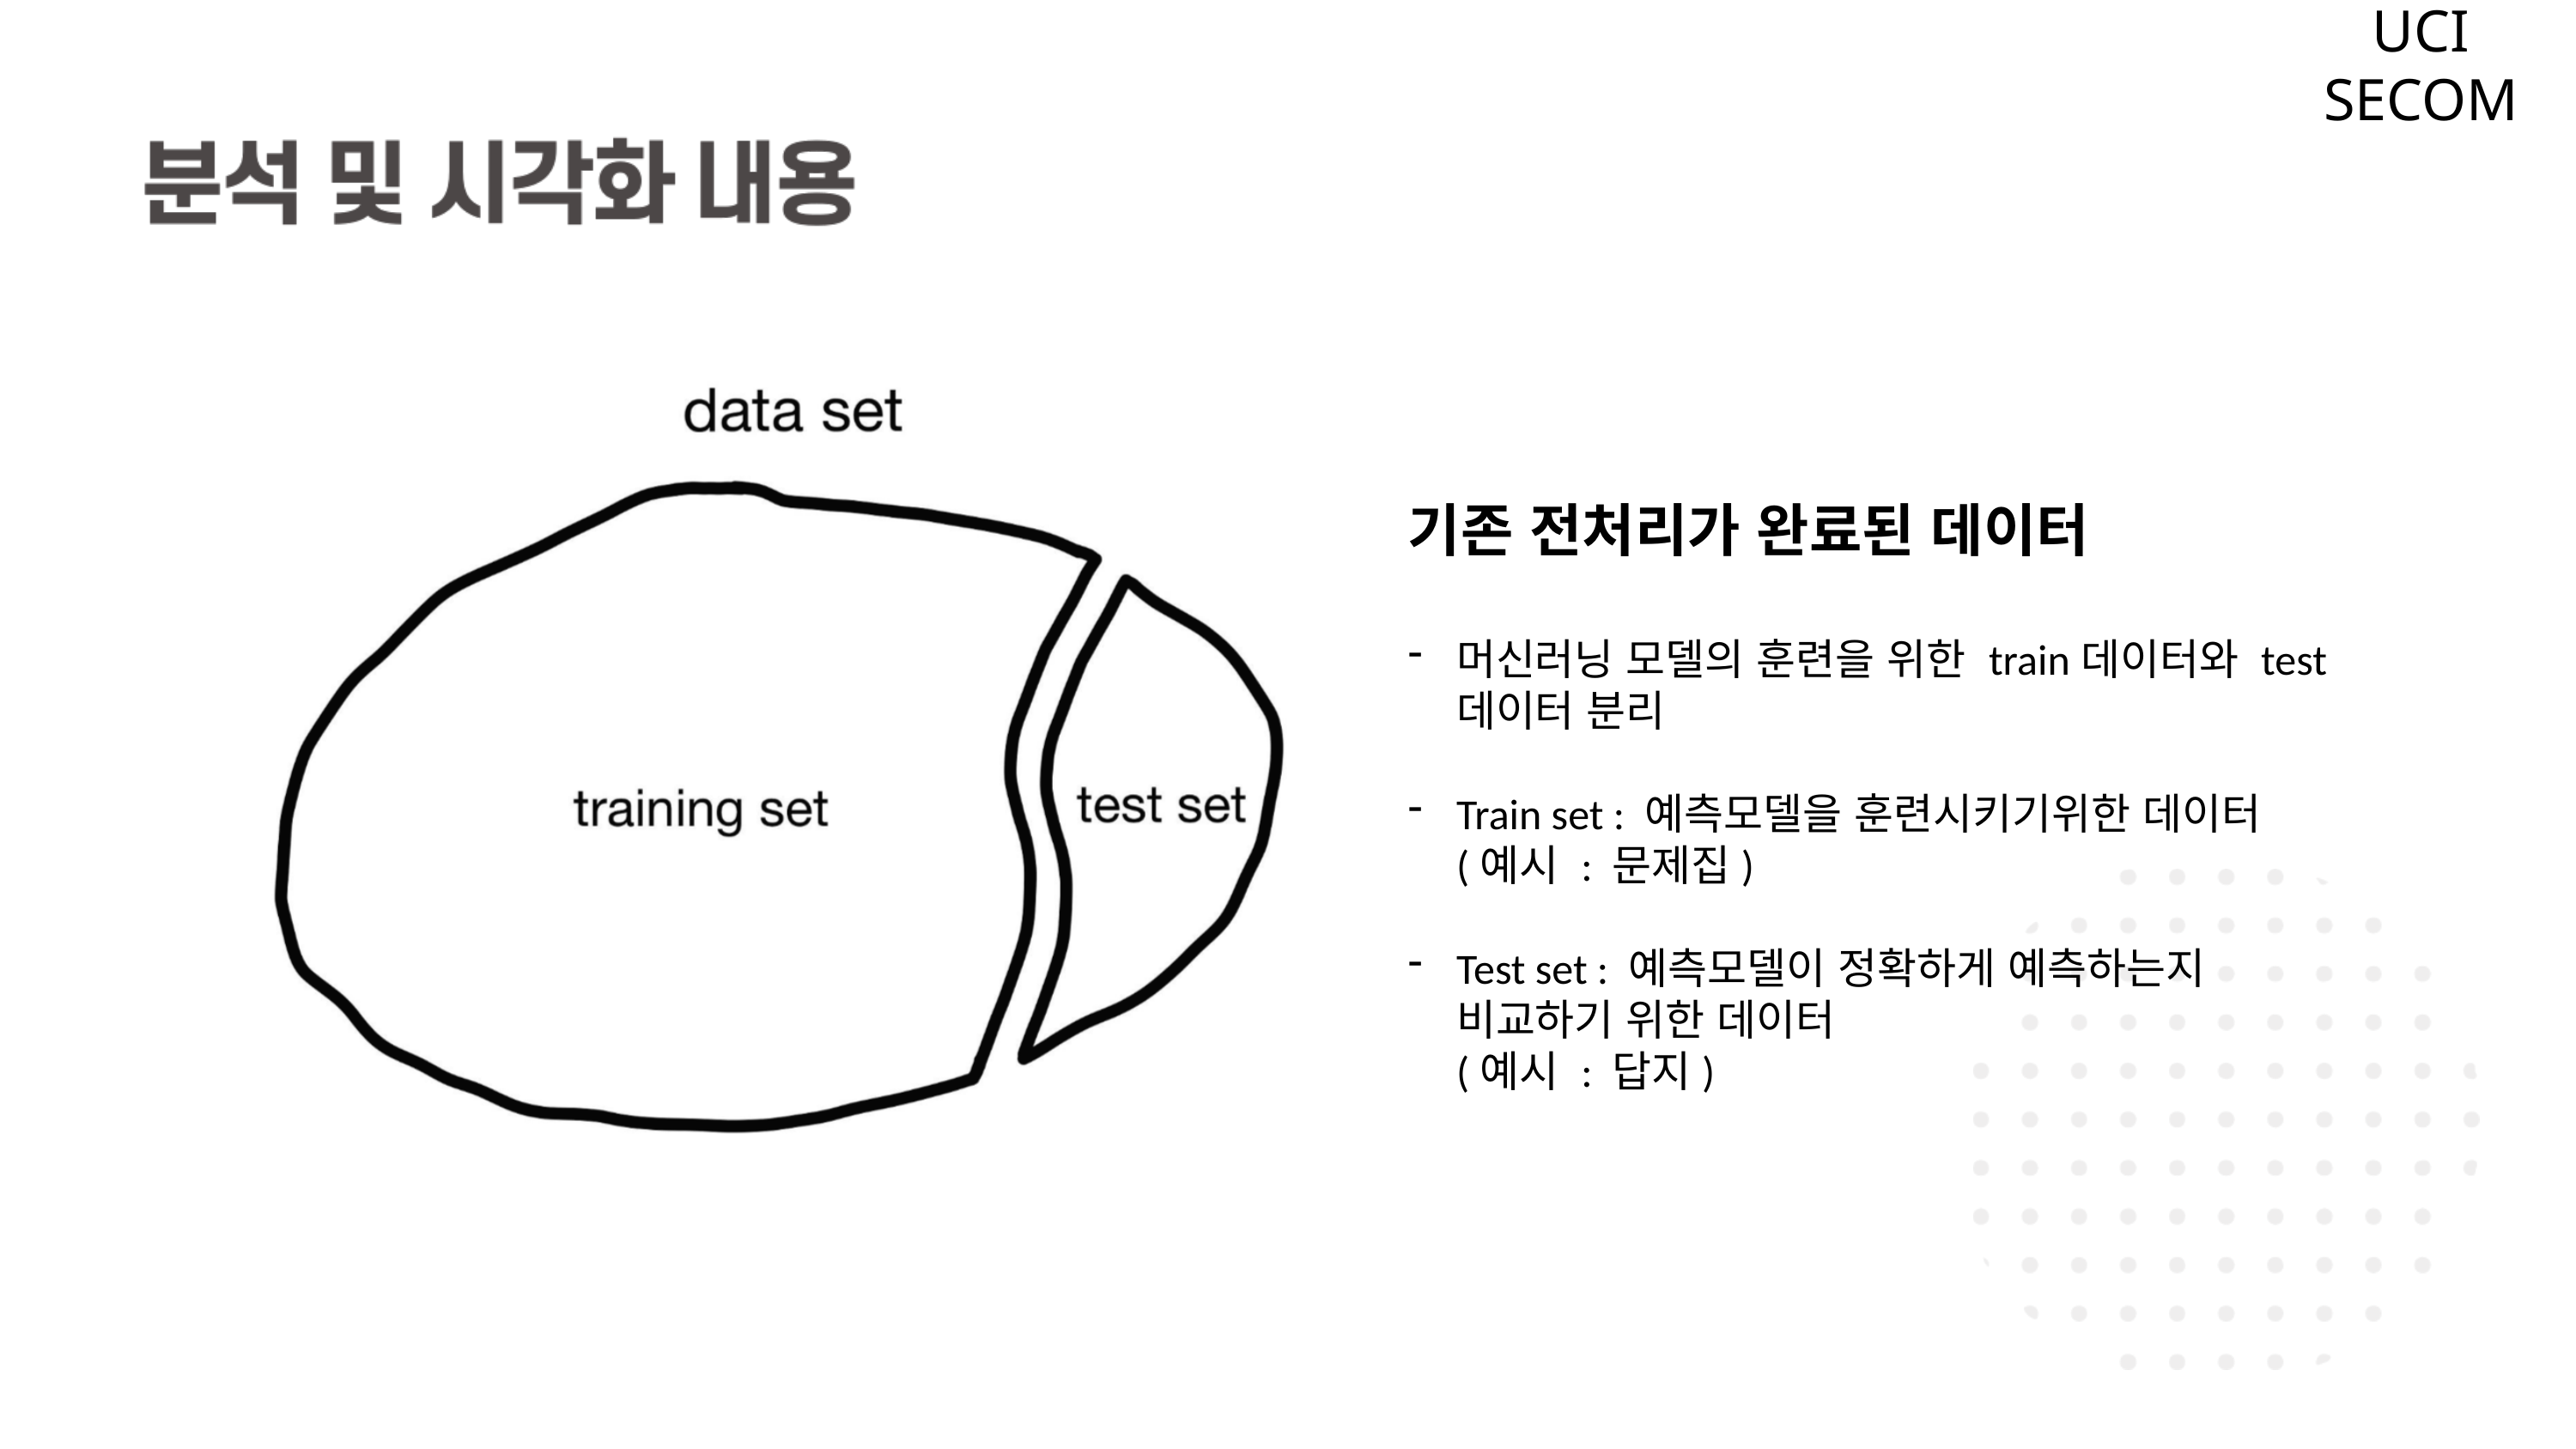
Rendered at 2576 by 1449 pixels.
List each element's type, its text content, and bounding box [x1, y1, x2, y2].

picture [214, 361, 1362, 1208]
picture [126, 126, 868, 246]
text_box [1973, 869, 2480, 1370]
text_box 기존 전처리가 완료된 데이터 머신러닝 모델의 훈련을 위한 train데이터와 test데이터 분리 Train set : 예측모델을 훈련시키기위한 데이터 (예시 : 문제집) Test set : 예측모델이 정확하게 예측하는지 비교하기 위한 데이터 (예시 : 답지) [1395, 488, 2360, 1102]
text_box UCI SECOM [2281, 0, 2561, 139]
